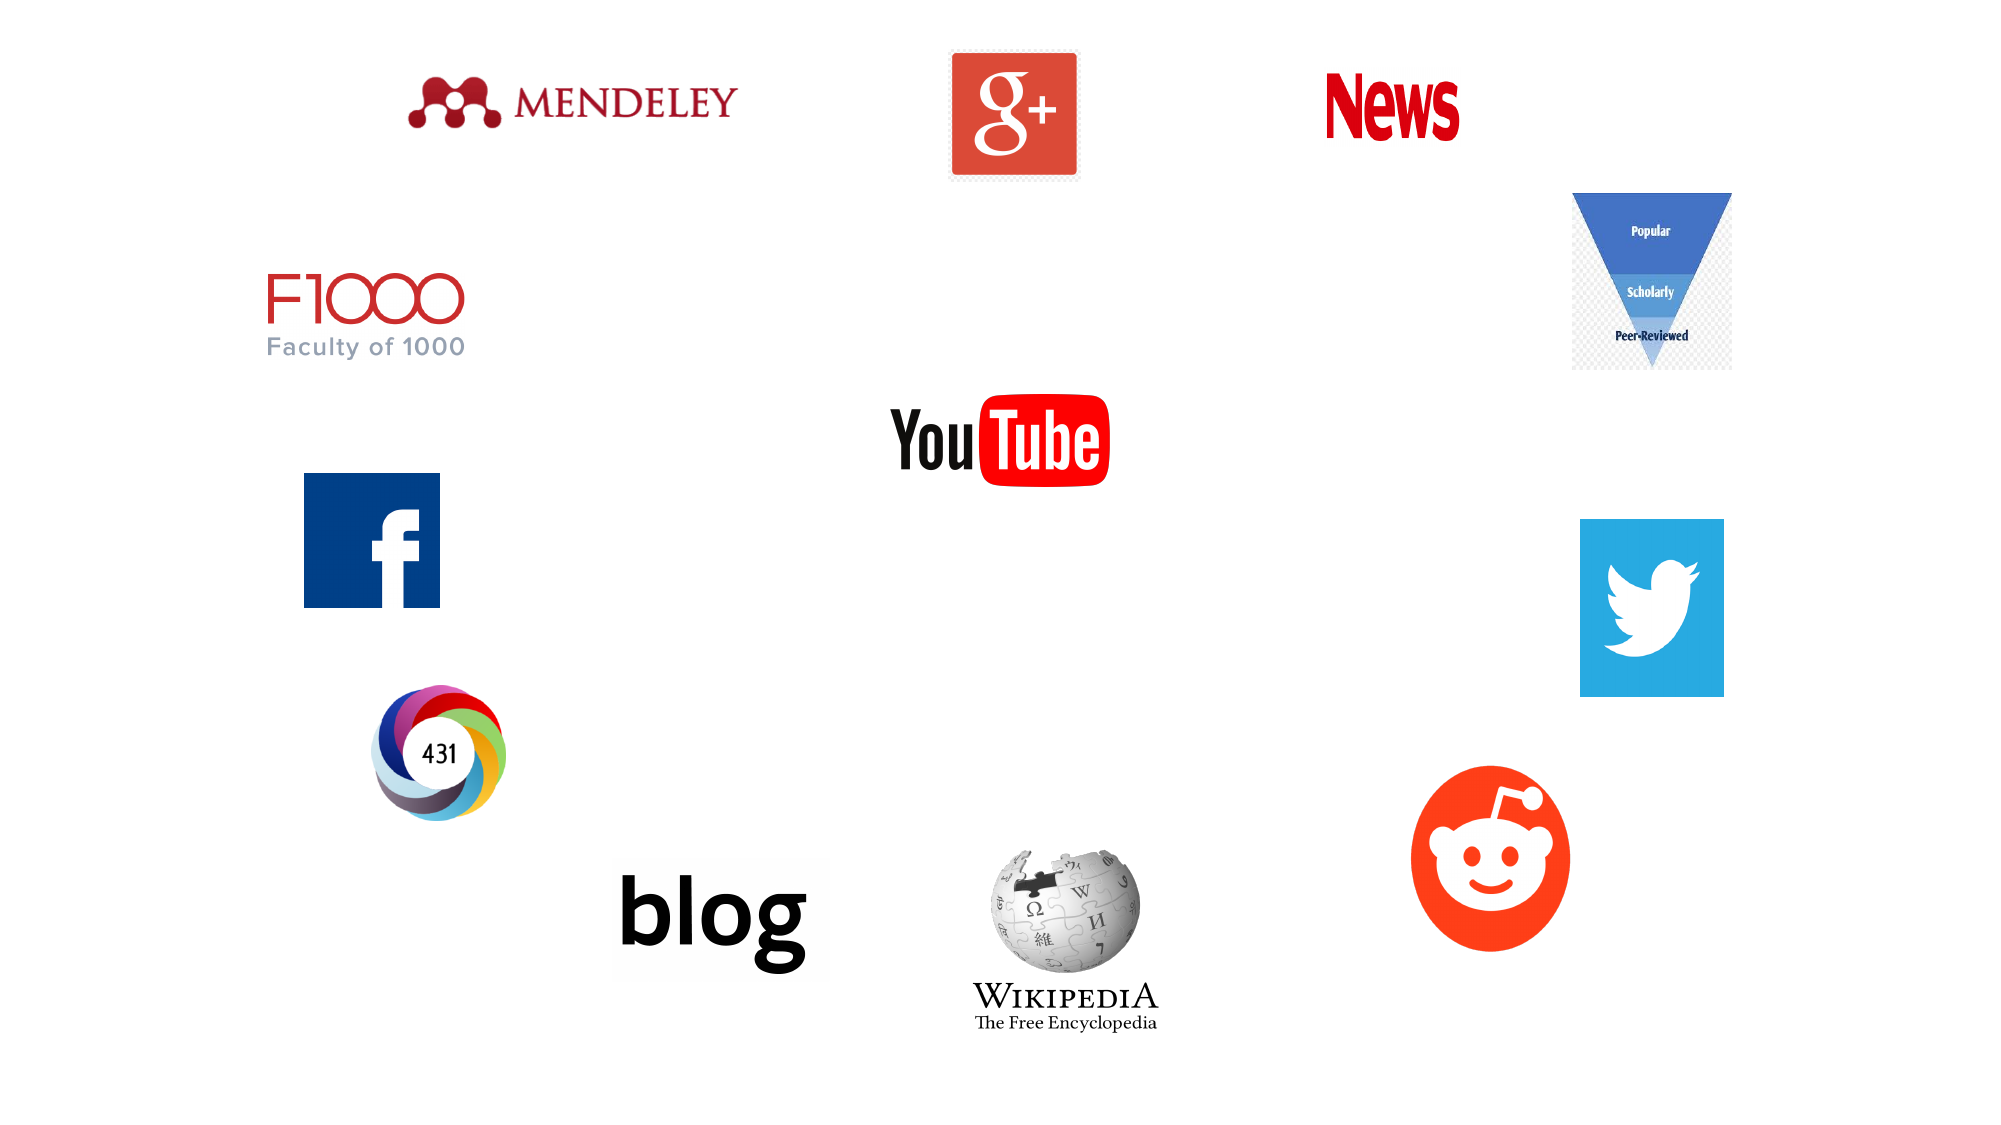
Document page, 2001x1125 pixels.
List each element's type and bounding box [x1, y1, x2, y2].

picture [1572, 193, 1732, 370]
list [890, 394, 1110, 487]
picture [393, 60, 753, 144]
picture [1408, 762, 1573, 955]
picture [268, 273, 465, 360]
picture [960, 842, 1171, 1034]
picture [371, 685, 506, 821]
picture [612, 858, 830, 982]
picture [304, 473, 440, 609]
picture [1324, 67, 1462, 147]
picture [948, 49, 1081, 182]
picture [1580, 519, 1724, 697]
